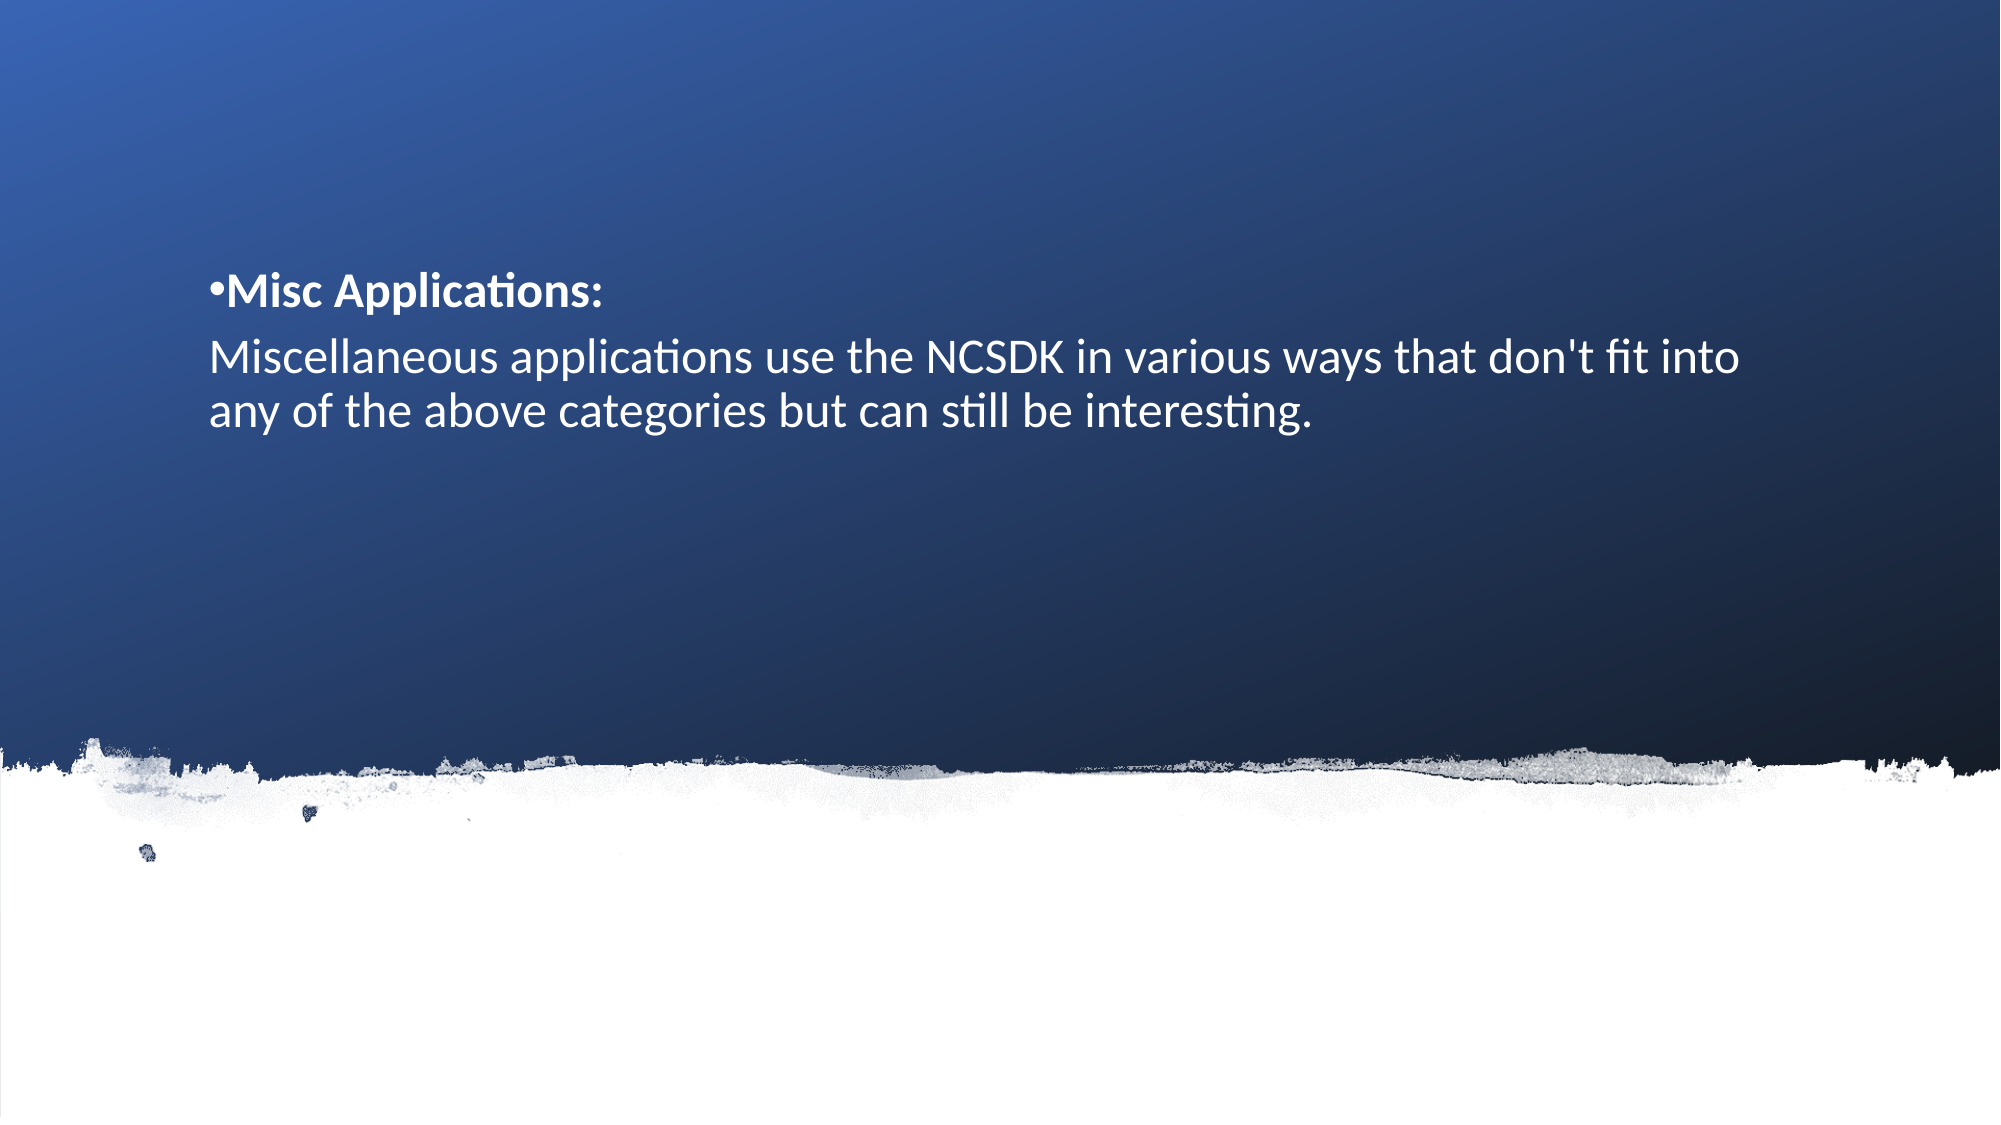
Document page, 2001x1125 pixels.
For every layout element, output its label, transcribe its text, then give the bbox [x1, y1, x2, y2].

text_box Misc Applications: Miscellaneous applications use the NCSDK in various ways that don't fit into any of the above categories but can still be interesting. [193, 142, 1807, 624]
text_box [0, 0, 2000, 624]
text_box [0, 624, 2000, 1125]
